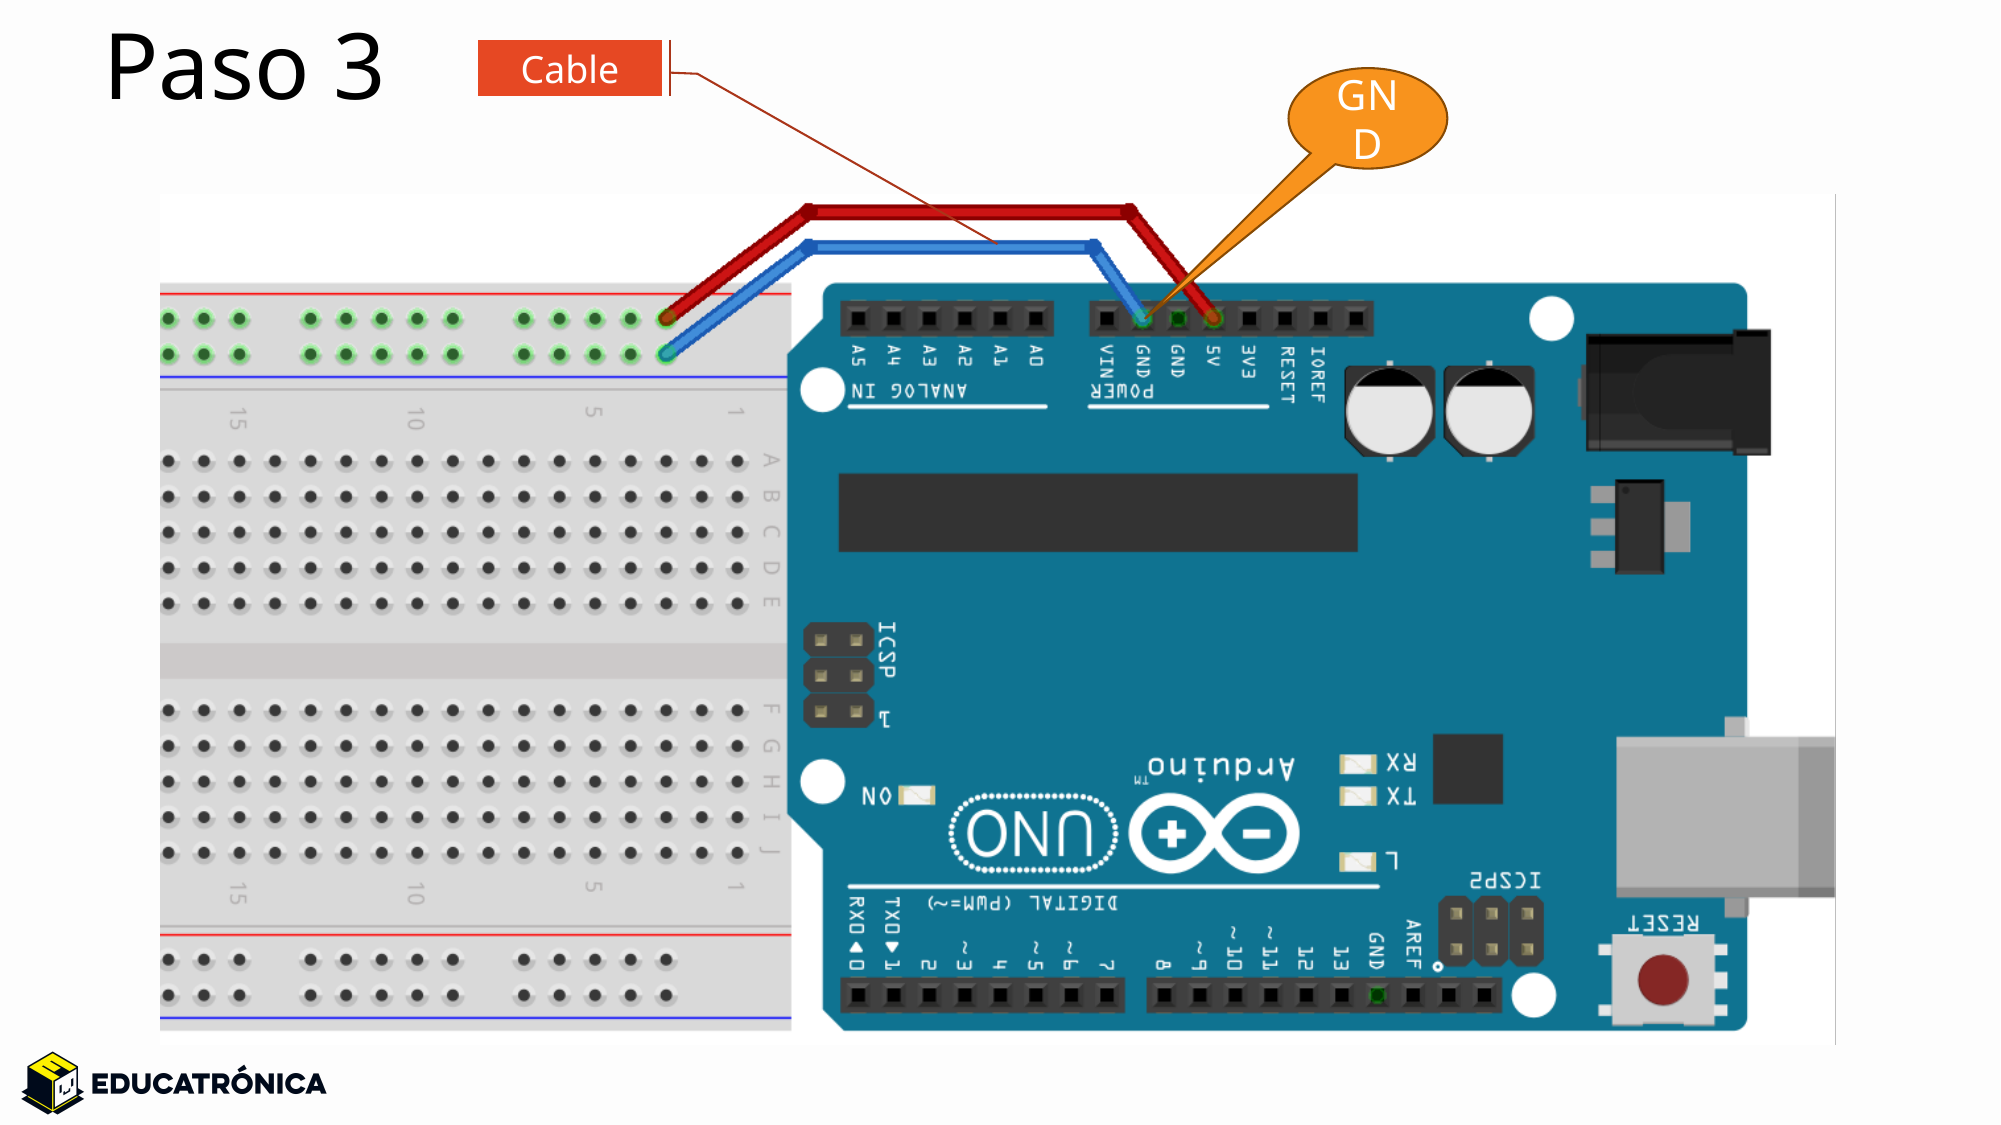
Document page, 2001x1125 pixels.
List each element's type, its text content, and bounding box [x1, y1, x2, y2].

picture [19, 1048, 330, 1118]
picture [160, 194, 1841, 1045]
text_box GND [1268, 67, 1449, 194]
text_box Cable [478, 40, 662, 96]
title Paso 3 [88, 7, 1912, 133]
text_box Cable [669, 39, 912, 194]
